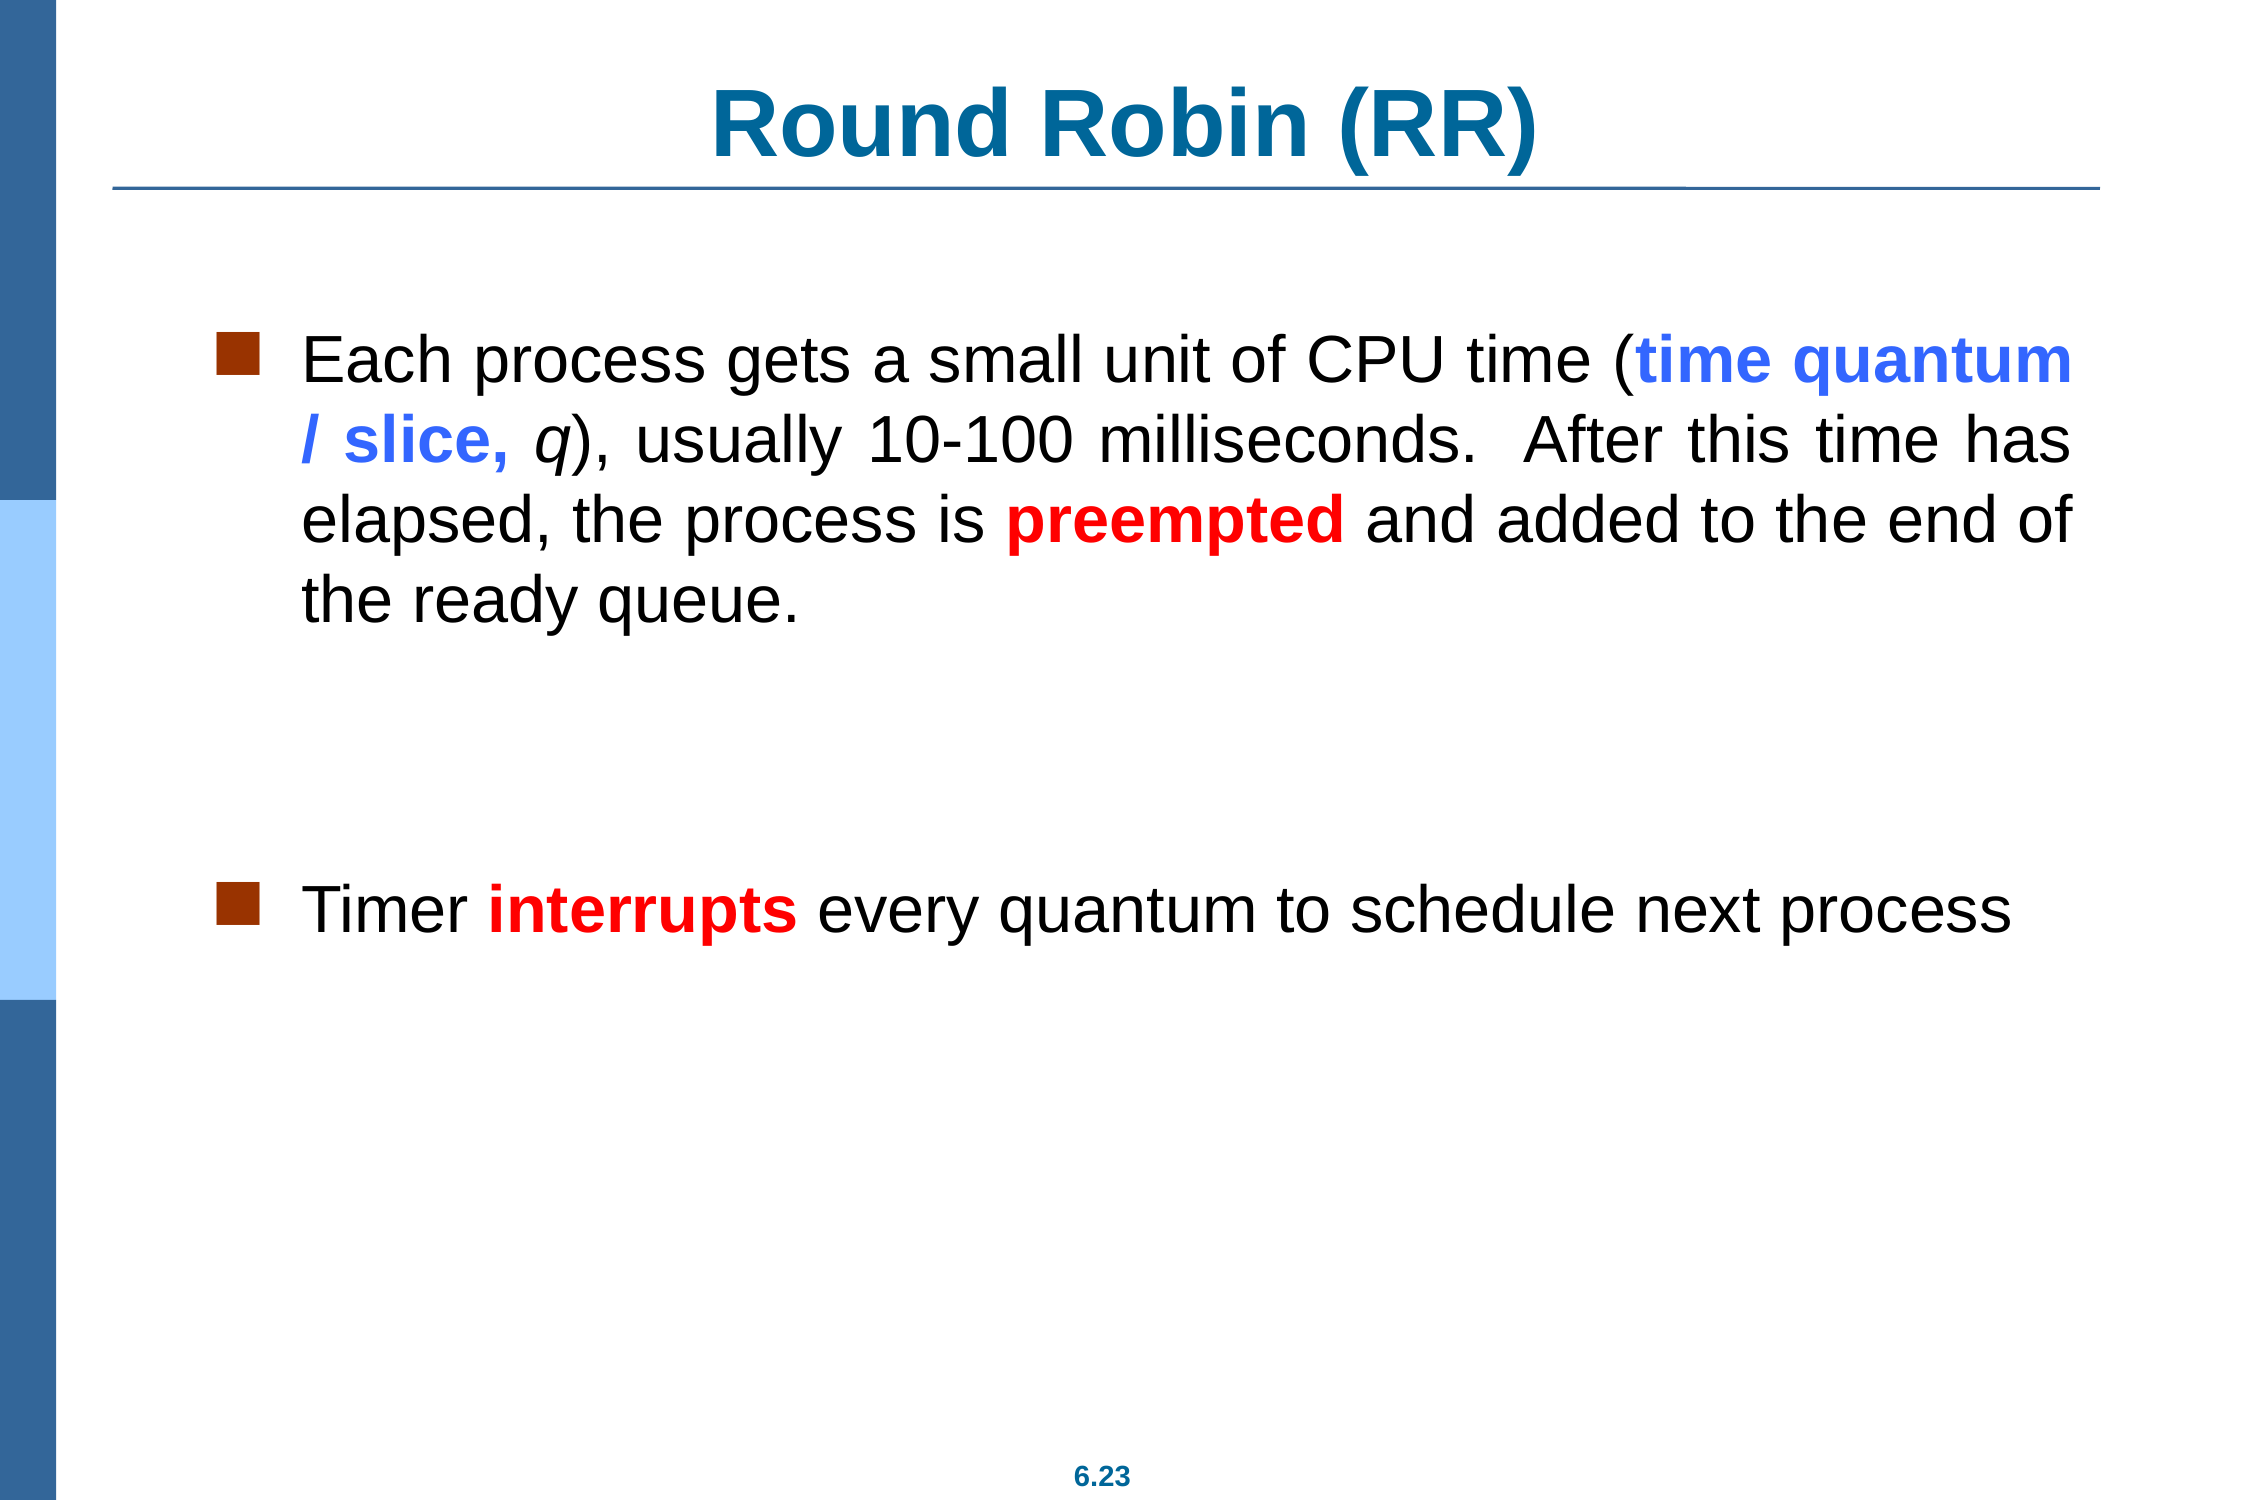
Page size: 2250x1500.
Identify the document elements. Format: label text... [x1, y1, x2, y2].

list Each process gets a small unit of CPU time (time quantum / slice, q), usually 10-100 milliseconds. After this time has elapsed, the process is preempted and added to the end of the ready queue. Timer interrupts every quantum to schedule next process [200, 305, 2096, 1287]
title Round Robin (RR) [112, 60, 2138, 187]
